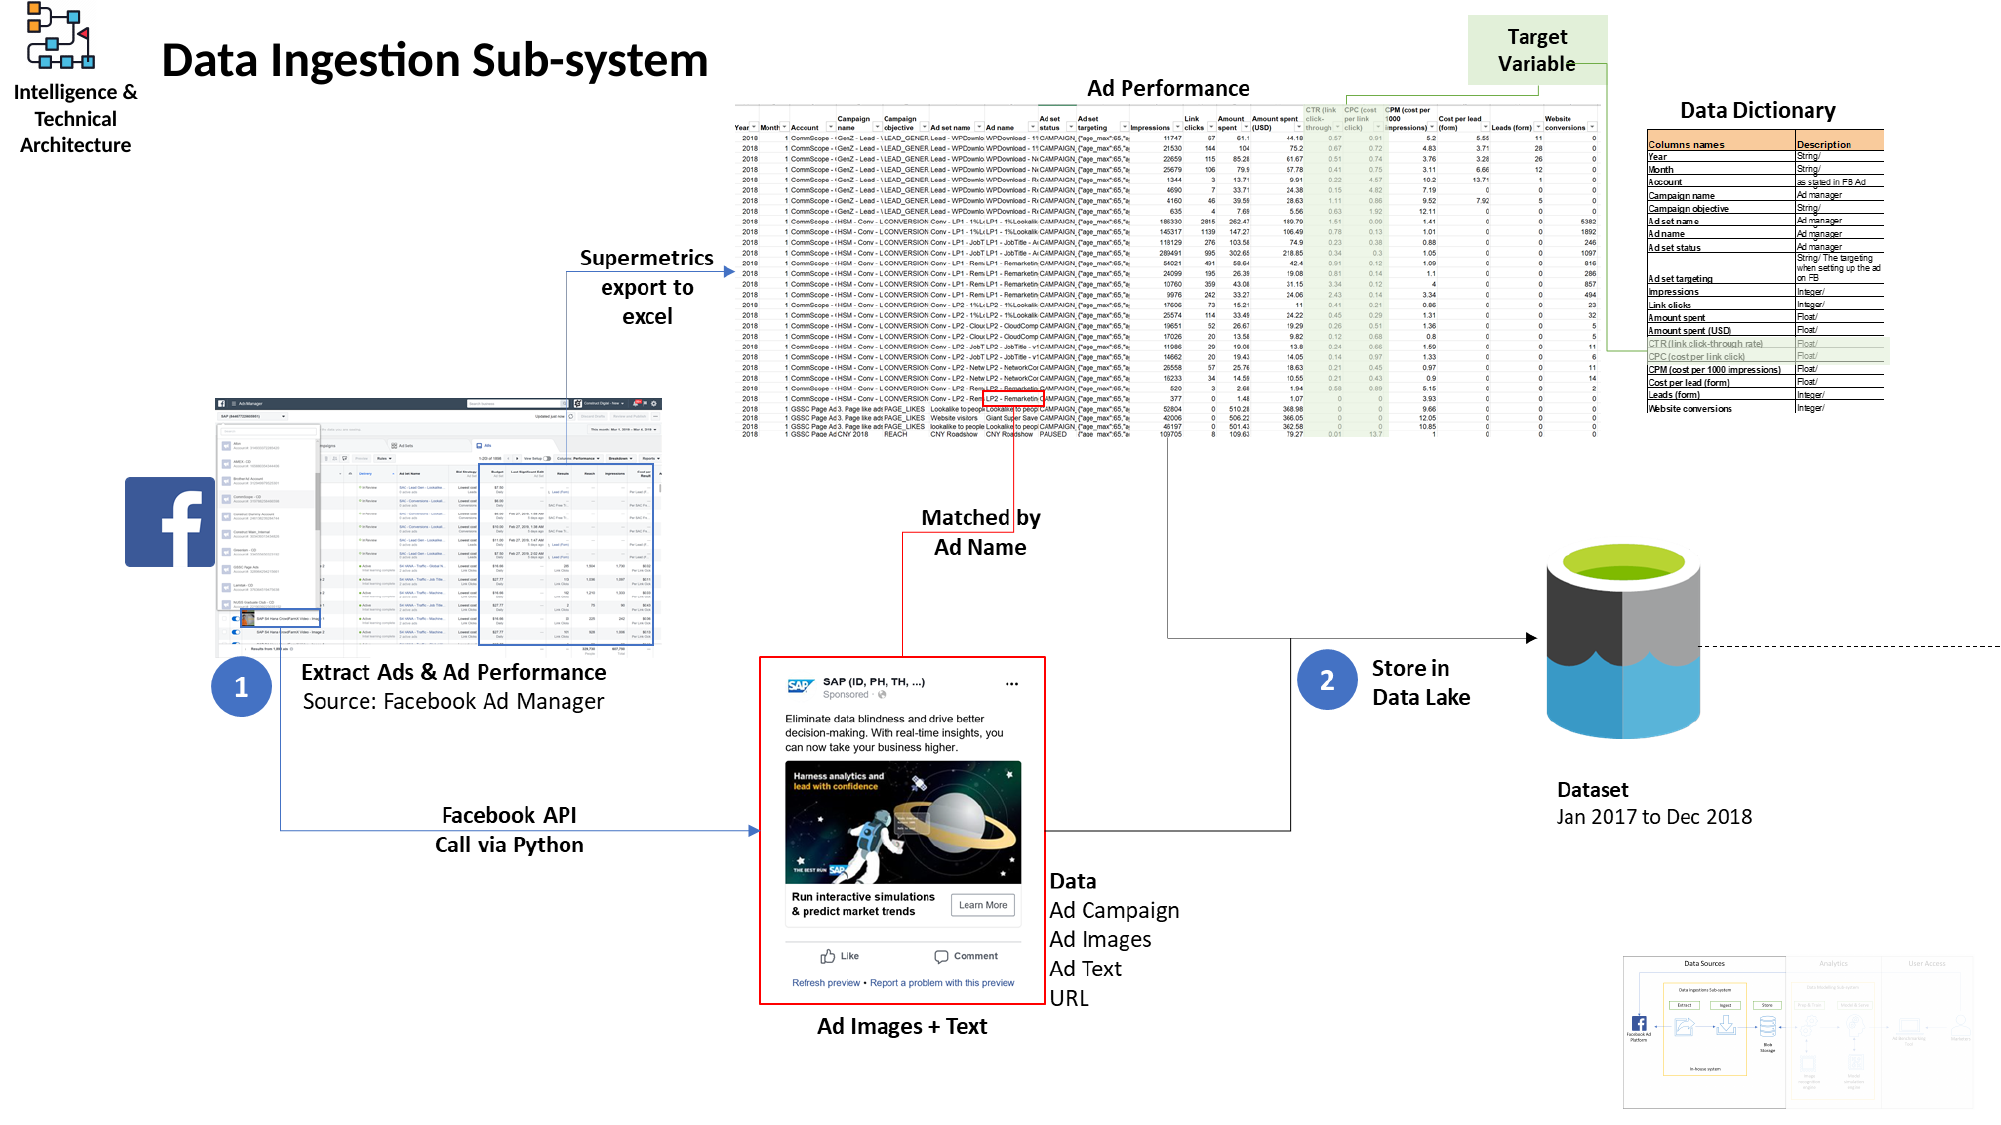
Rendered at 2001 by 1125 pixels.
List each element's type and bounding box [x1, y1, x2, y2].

text_box [0, 0, 191, 166]
picture [125, 14, 1975, 1110]
